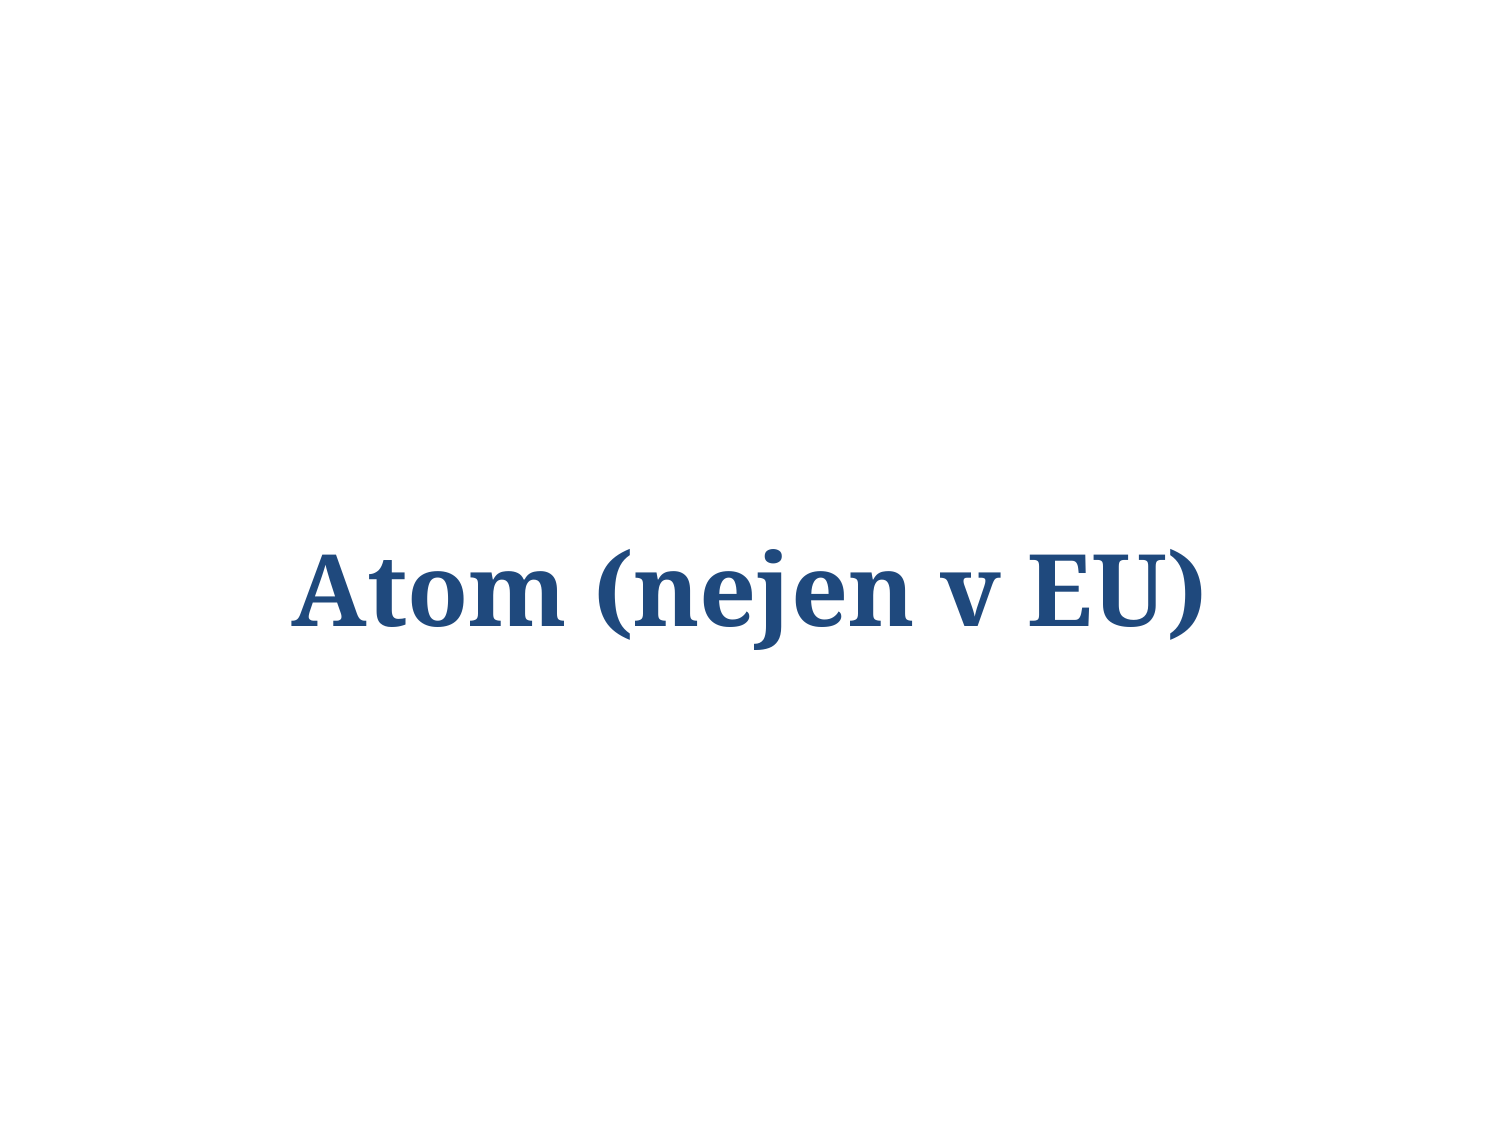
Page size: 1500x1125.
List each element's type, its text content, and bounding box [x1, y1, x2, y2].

title Atom (nejen v EU) [75, 326, 1425, 846]
